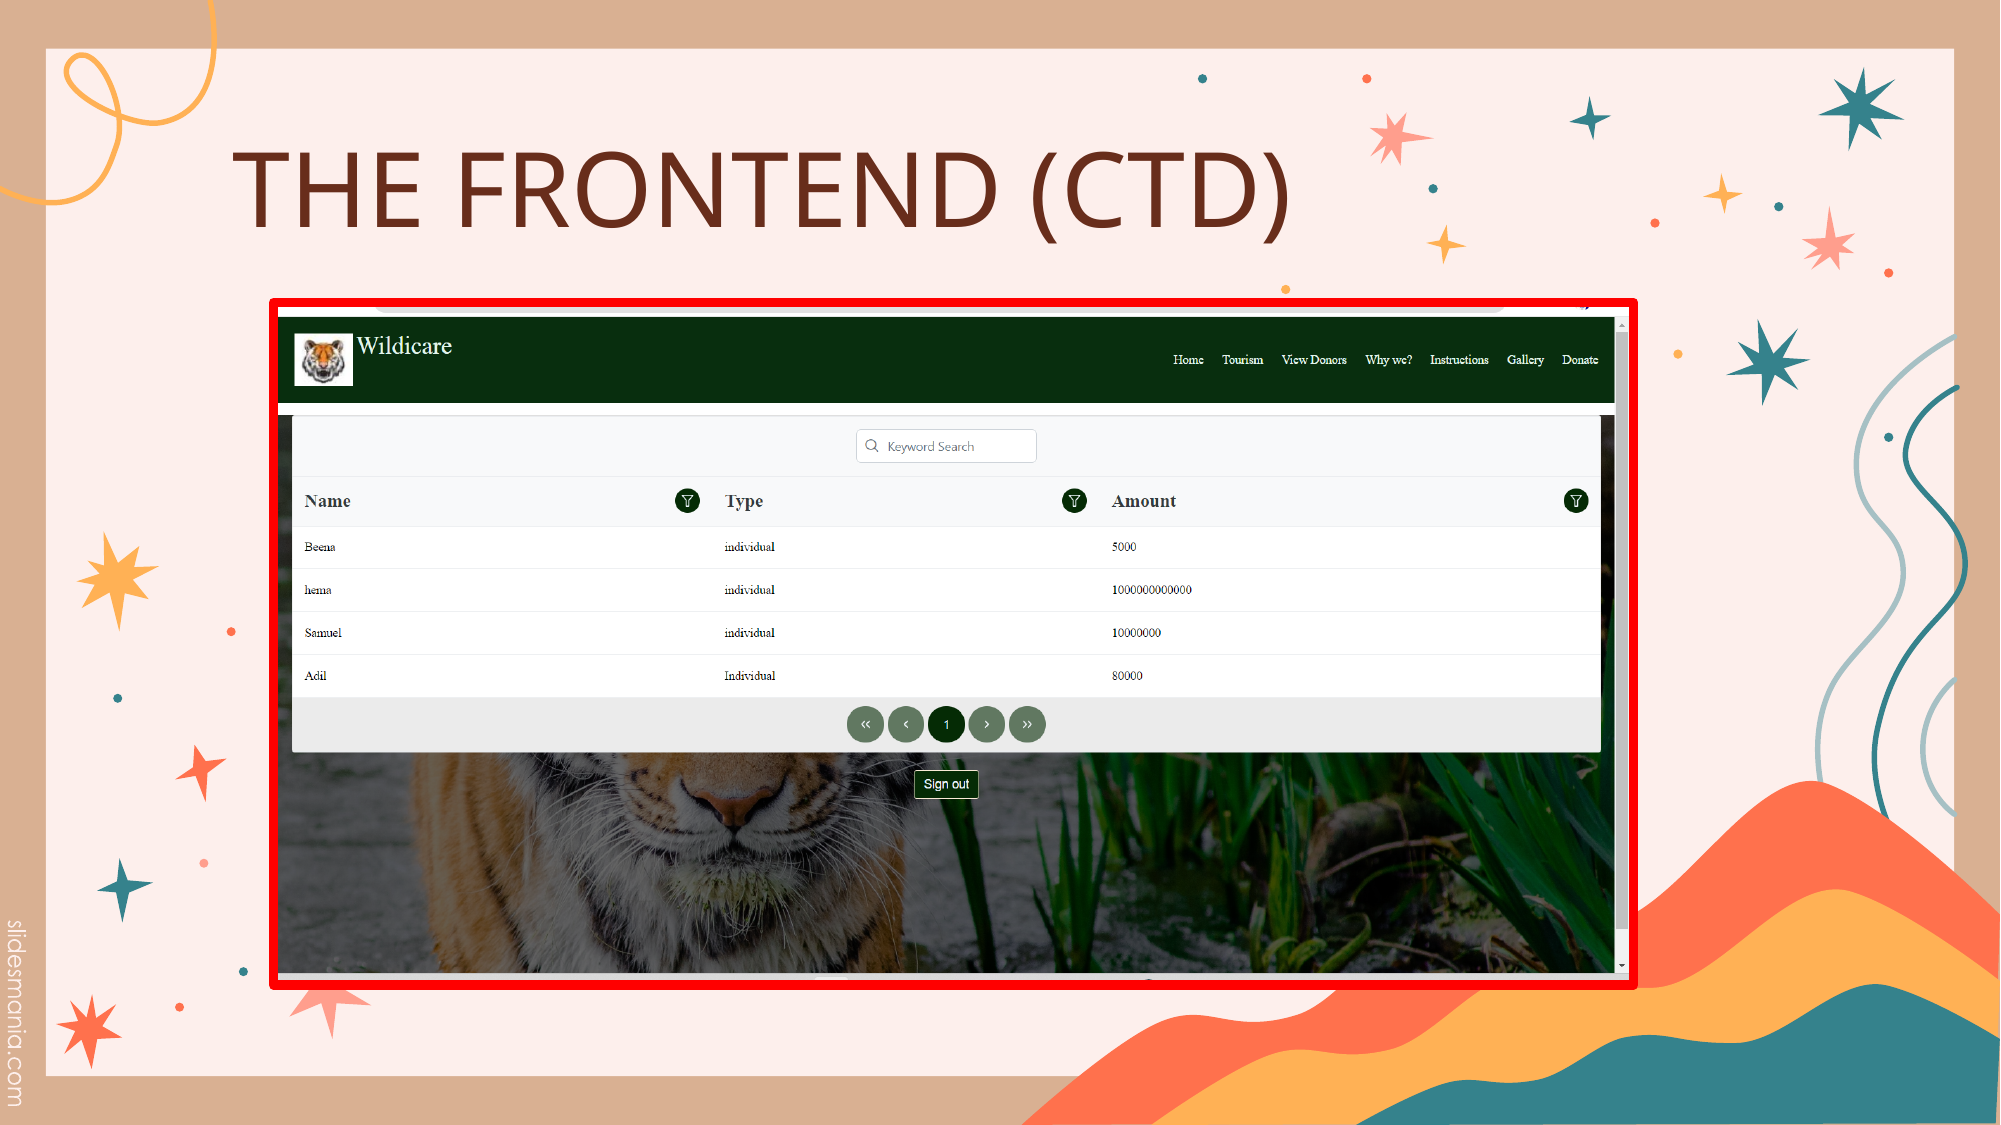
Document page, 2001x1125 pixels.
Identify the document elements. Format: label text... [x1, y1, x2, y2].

title THE FRONTEND (CTD) [212, 123, 1491, 249]
picture [278, 306, 1630, 981]
